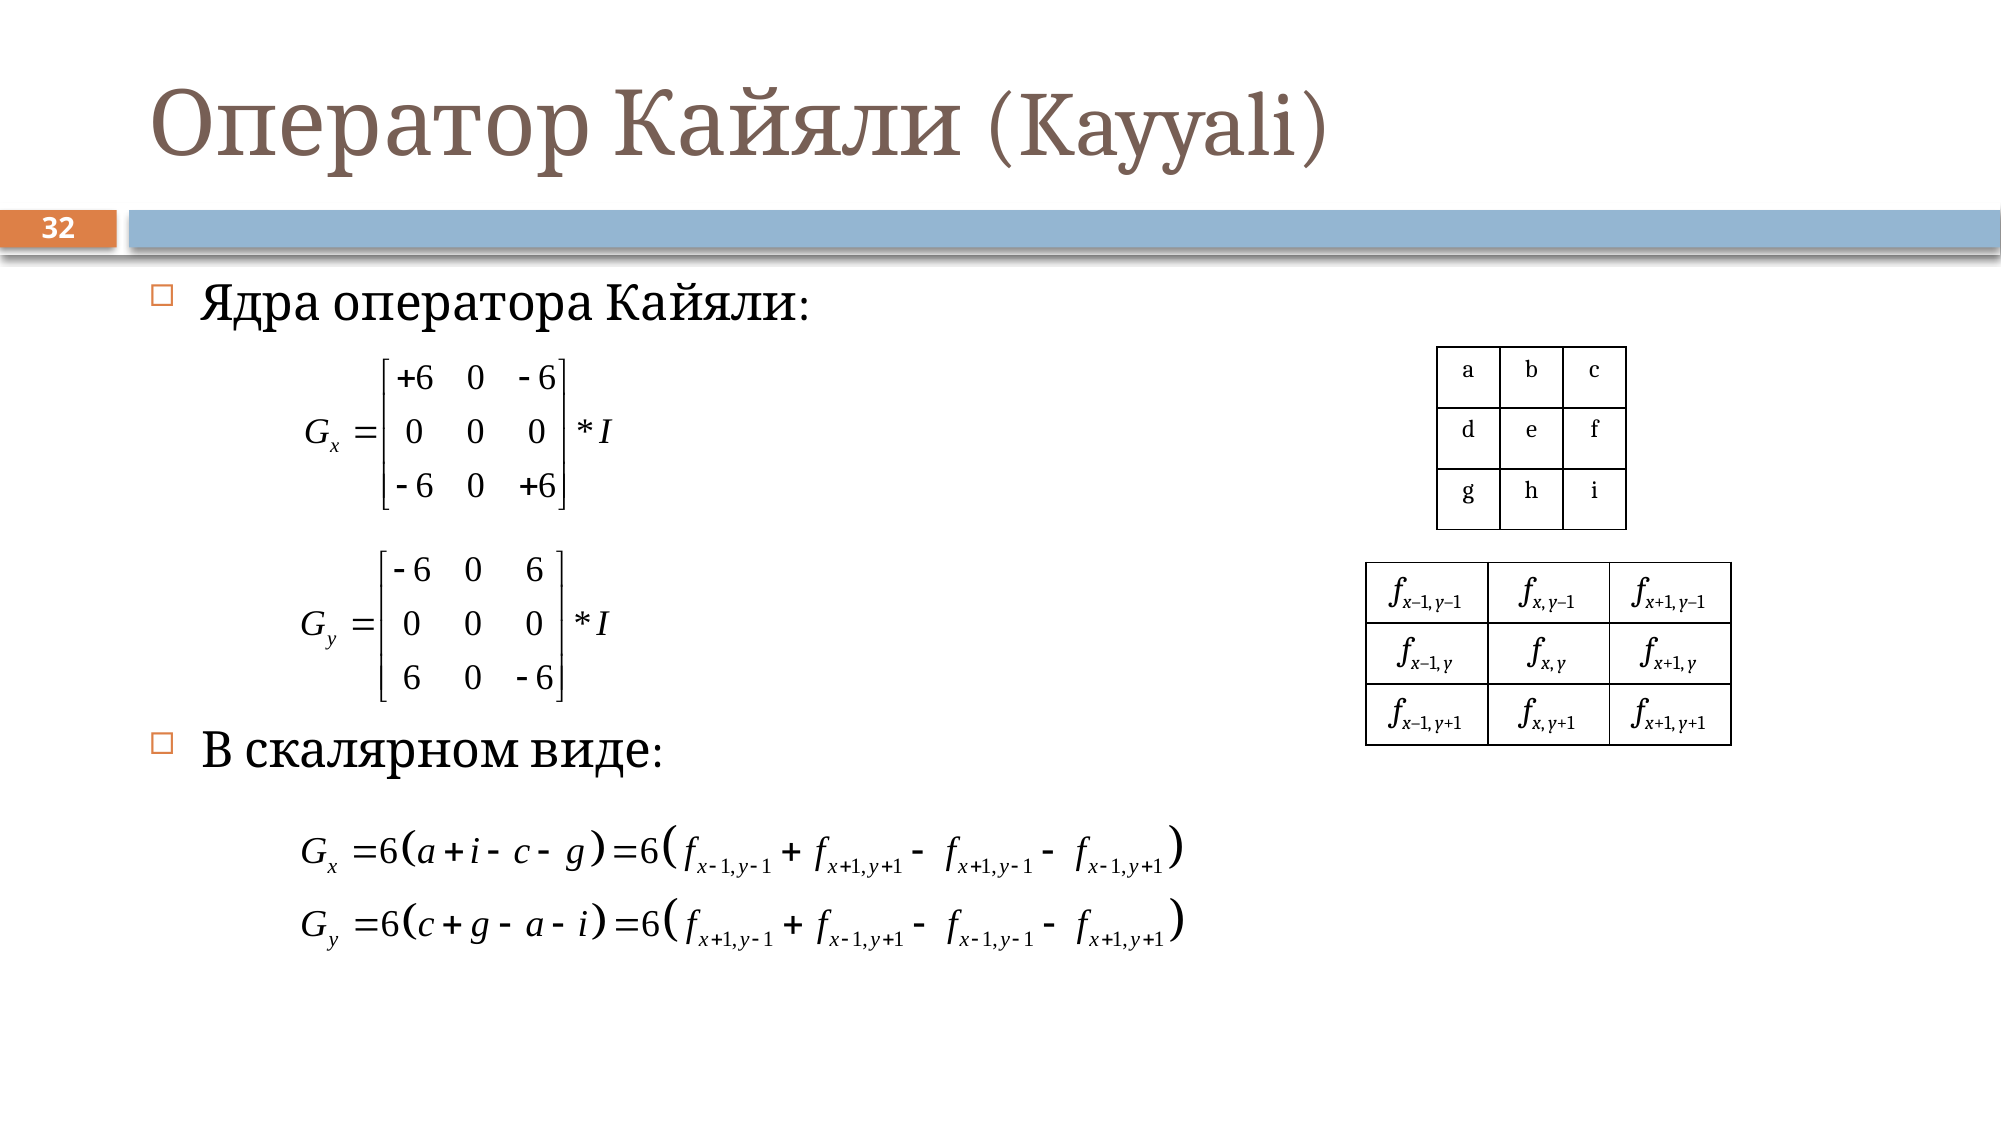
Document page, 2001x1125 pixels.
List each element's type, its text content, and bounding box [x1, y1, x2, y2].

table_cell fx–1, y [1367, 624, 1487, 683]
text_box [299, 350, 622, 519]
table_header a [1438, 348, 1499, 407]
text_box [295, 817, 1190, 964]
table_header fx+1, y–1 [1610, 563, 1730, 622]
table_cell e [1501, 409, 1562, 468]
table_header b [1501, 348, 1562, 407]
table_cell i [1564, 470, 1625, 529]
table_cell d [1438, 409, 1499, 468]
table_header fx–1, y–1 [1367, 563, 1487, 622]
table_cell fx, y+1 [1489, 685, 1609, 744]
slide_number 32 [0, 208, 117, 249]
table_cell g [1438, 470, 1499, 529]
list Ядра оператора Кайяли: В скалярном виде: [133, 262, 1918, 1000]
table_cell f [1564, 409, 1625, 468]
title Оператор Кайяли (Kayyali) [133, 37, 1918, 200]
table_cell fx+1, y [1610, 624, 1730, 683]
table_header c [1564, 348, 1625, 407]
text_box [295, 542, 621, 711]
table_cell h [1501, 470, 1562, 529]
table_cell fx+1, y+1 [1610, 685, 1730, 744]
table_cell fx, y [1489, 624, 1609, 683]
table_cell fx–1, y+1 [1367, 685, 1487, 744]
table_header fx, y–1 [1489, 563, 1609, 622]
